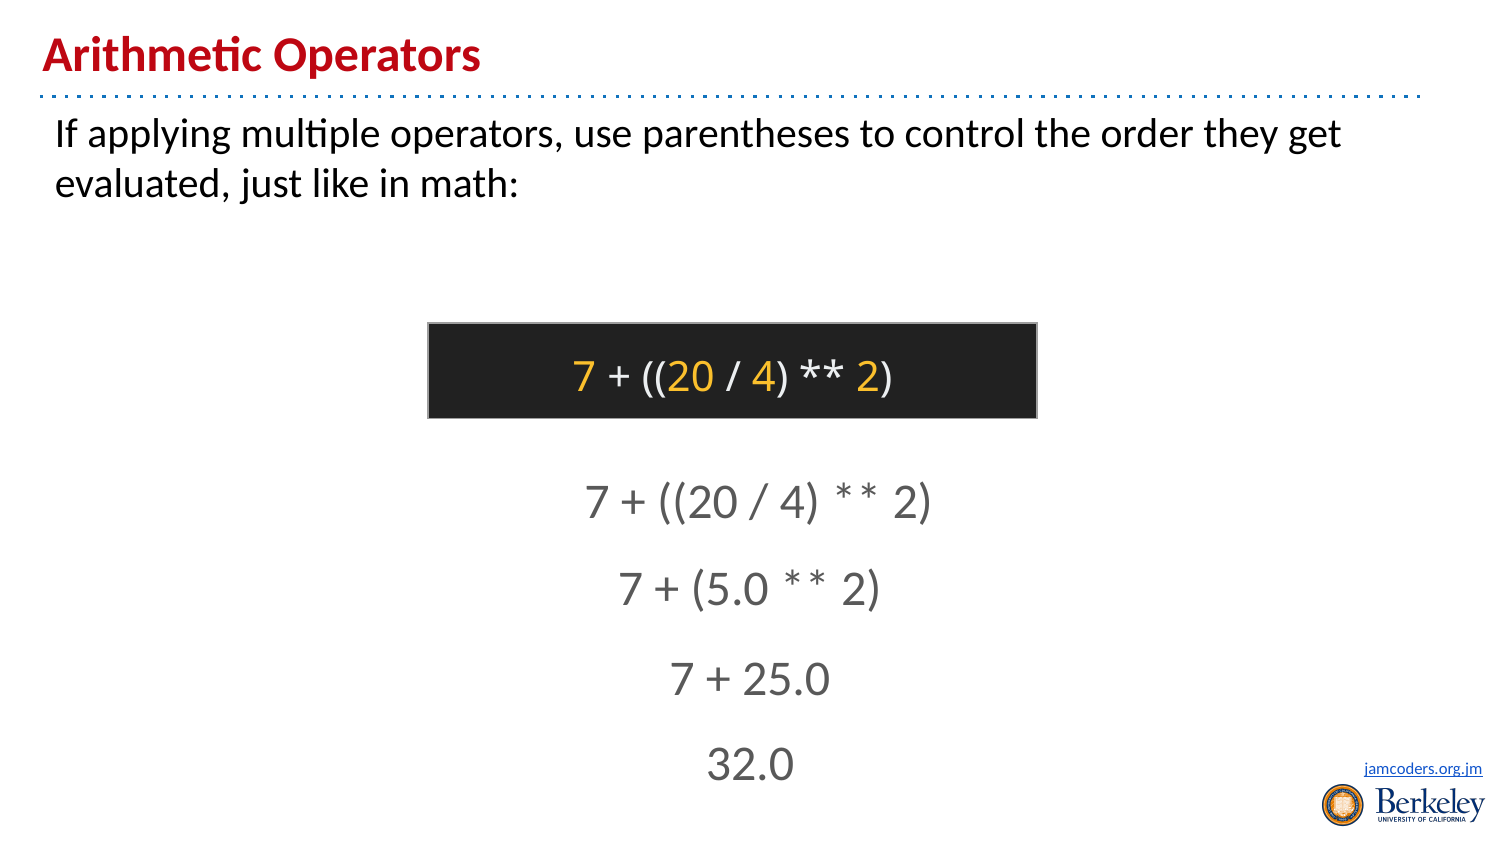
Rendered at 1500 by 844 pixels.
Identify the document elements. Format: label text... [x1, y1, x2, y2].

title Arithmetic Operators [27, 15, 1378, 97]
text_box 7 + 25.0 [51, 621, 1449, 706]
picture [1321, 782, 1486, 827]
text_box 32.0 [51, 706, 1449, 817]
table_header 7 + ((20 / 4) ** 2) [429, 324, 1036, 418]
text_box 7 + ((20 / 4) ** 2) [60, 444, 1458, 555]
text_box 7 + (5.0 ** 2) [51, 531, 1449, 621]
list If applying multiple operators, use parentheses to control the order they get evaluated, just like in math: [39, 91, 1425, 773]
